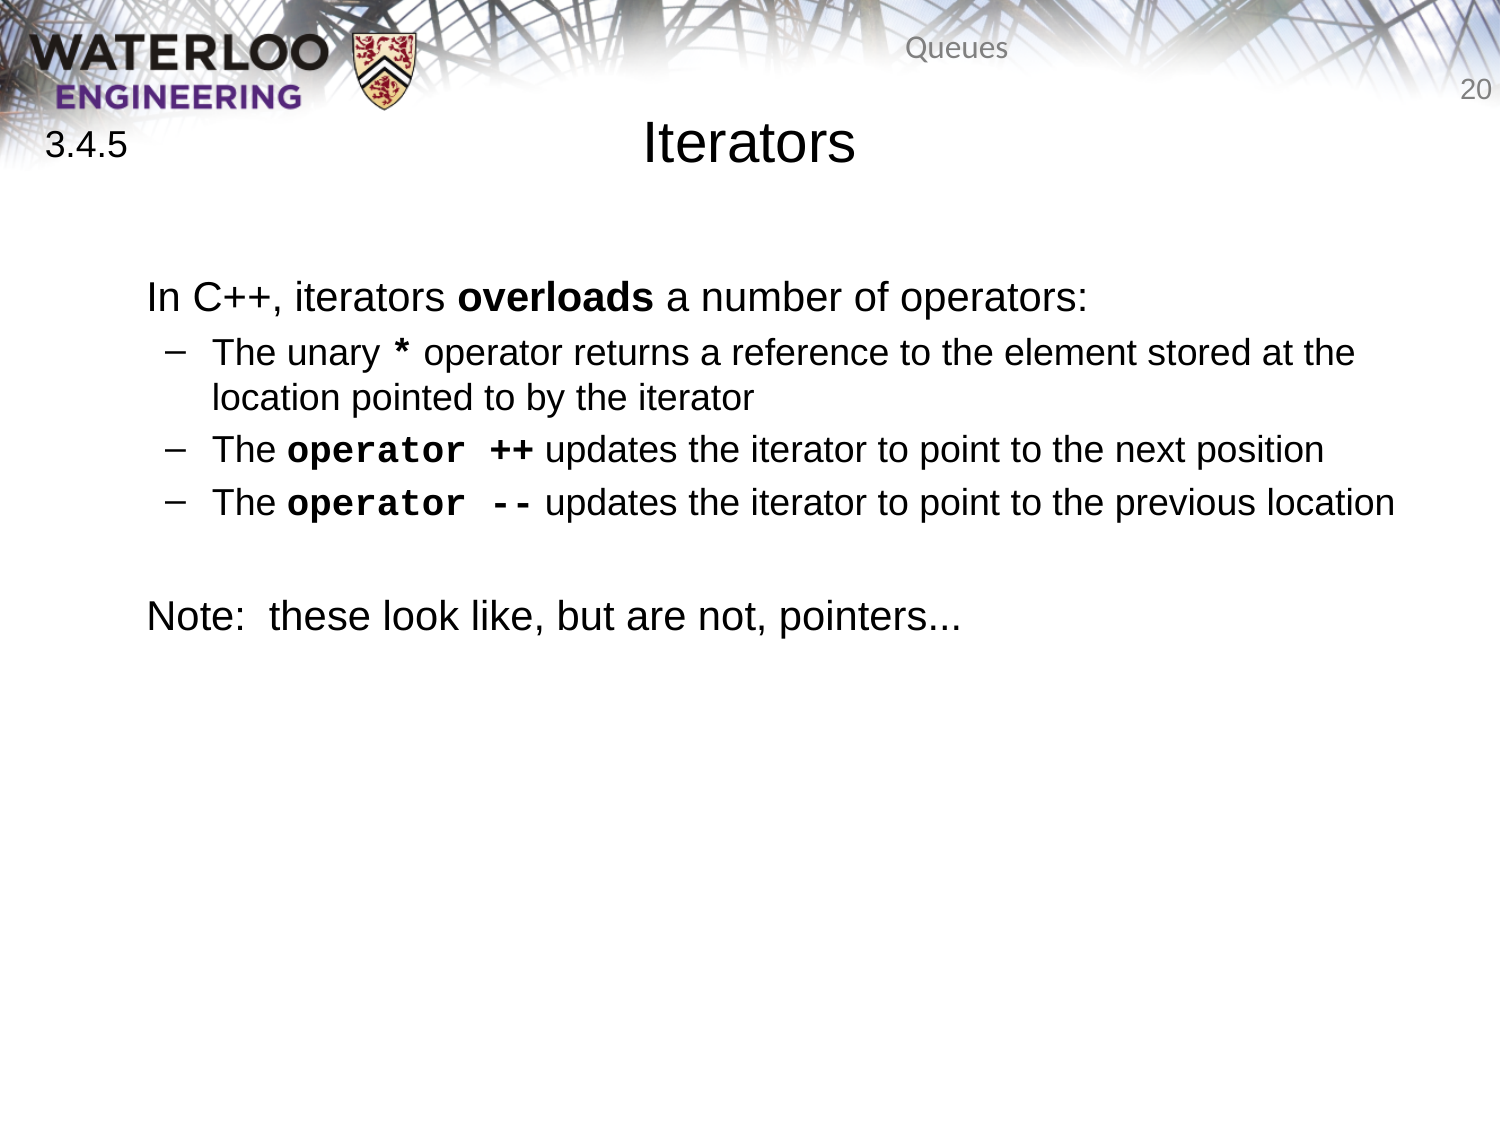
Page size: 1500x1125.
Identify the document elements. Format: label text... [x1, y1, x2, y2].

list In C++, iterators overloads a number of operators: The unary * operator returns a reference to the element stored at the location pointed to by the iterator The operator ++ updates the iterator to point to the next position The operator -- updates the iterator to point to the previous location Note: these look like, but are not, pointers... [74, 262, 1426, 1006]
title Iterators [74, 44, 1426, 233]
picture [0, 0, 1500, 1125]
text_box 3.4.5 [30, 112, 144, 172]
